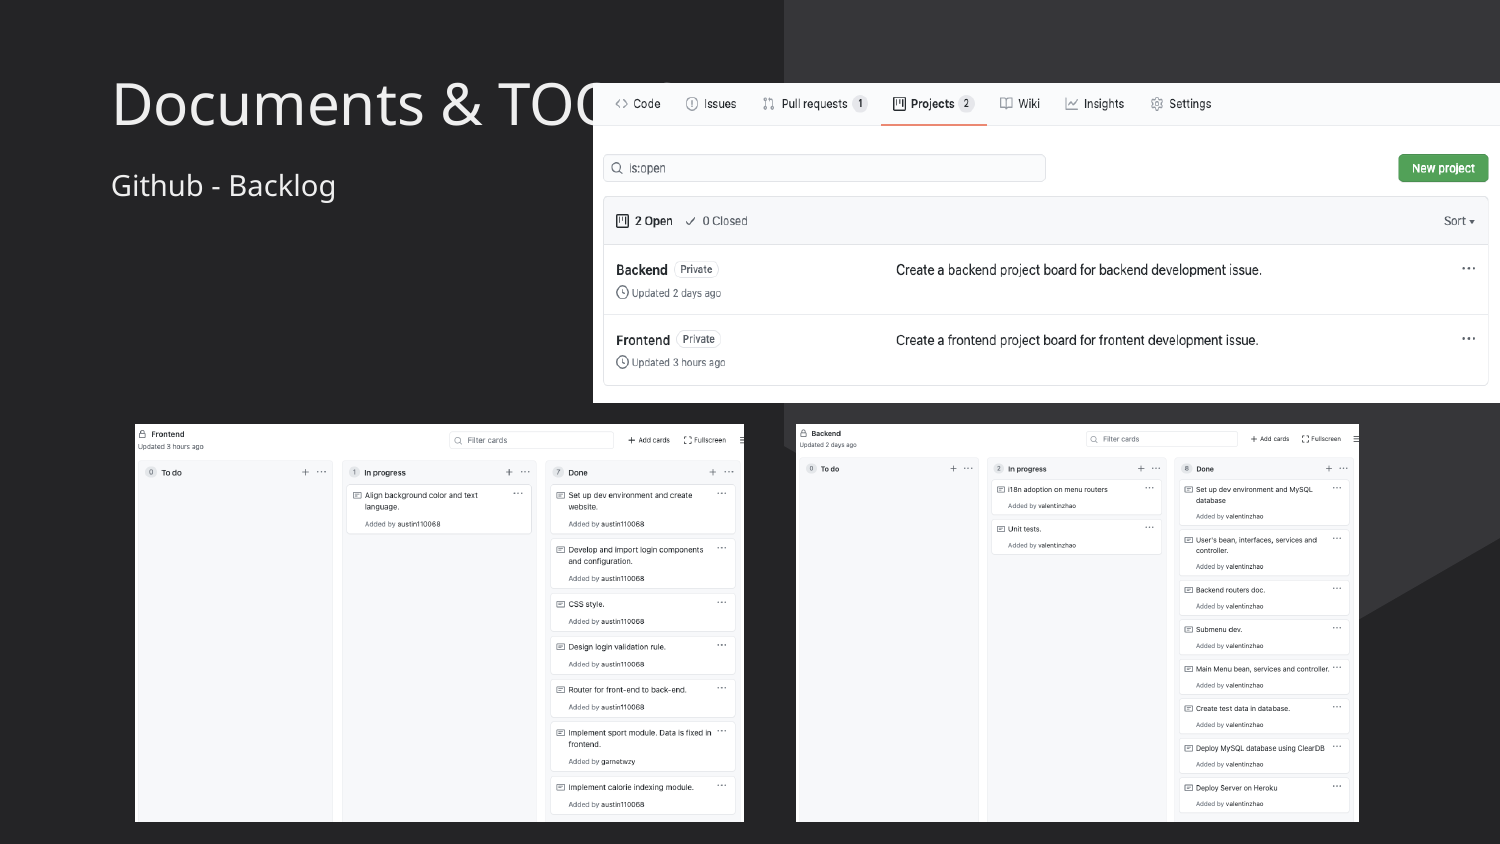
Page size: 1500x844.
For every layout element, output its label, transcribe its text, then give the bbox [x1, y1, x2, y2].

picture [135, 424, 744, 822]
title Documents & TOOLS [95, 58, 1429, 152]
picture [593, 83, 1500, 403]
text_box Github - Backlog [95, 152, 588, 246]
picture [796, 424, 1360, 822]
